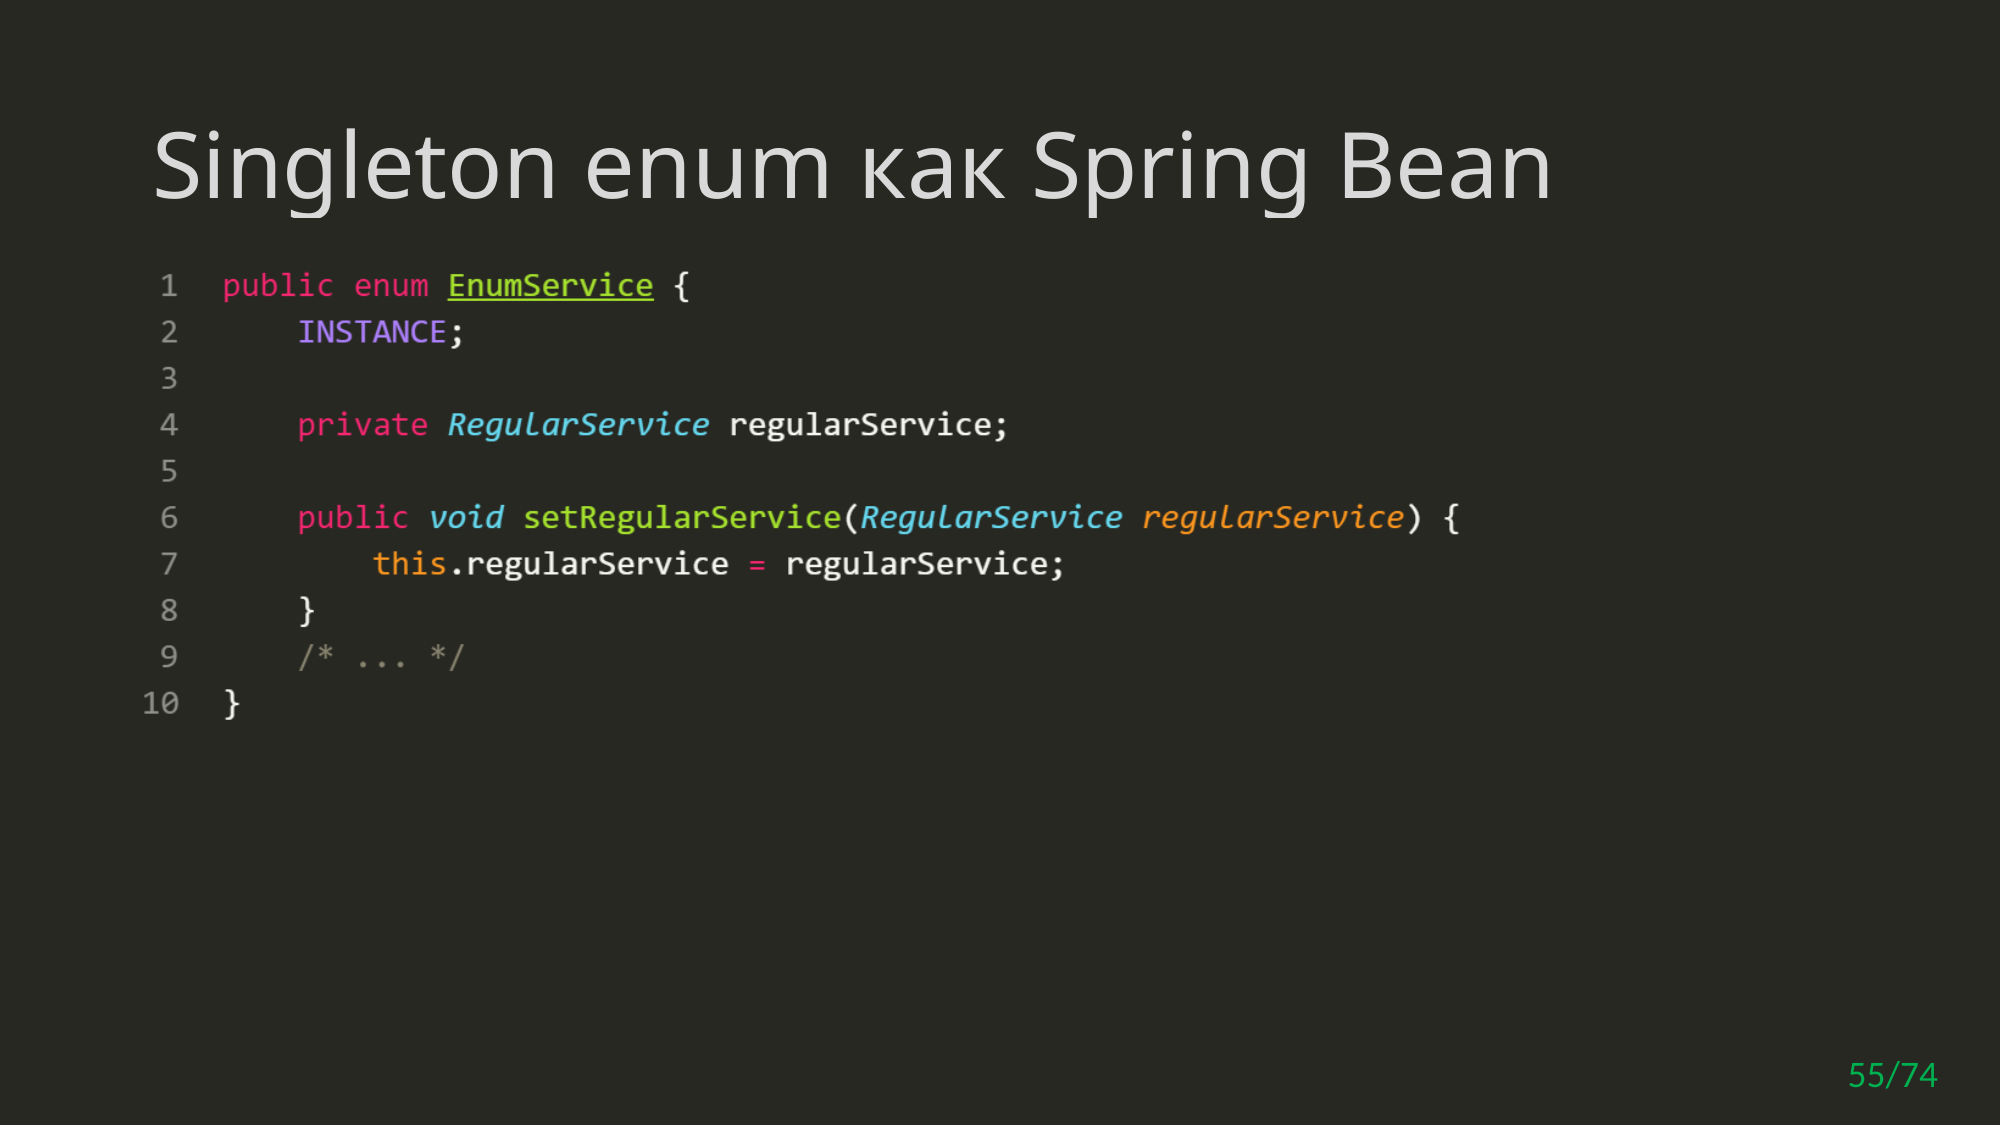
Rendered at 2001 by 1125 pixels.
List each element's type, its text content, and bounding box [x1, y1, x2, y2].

picture [98, 218, 1525, 770]
title Singleton enum как Spring Bean [137, 59, 1863, 278]
slide_number 55/74 [1809, 1042, 1953, 1103]
